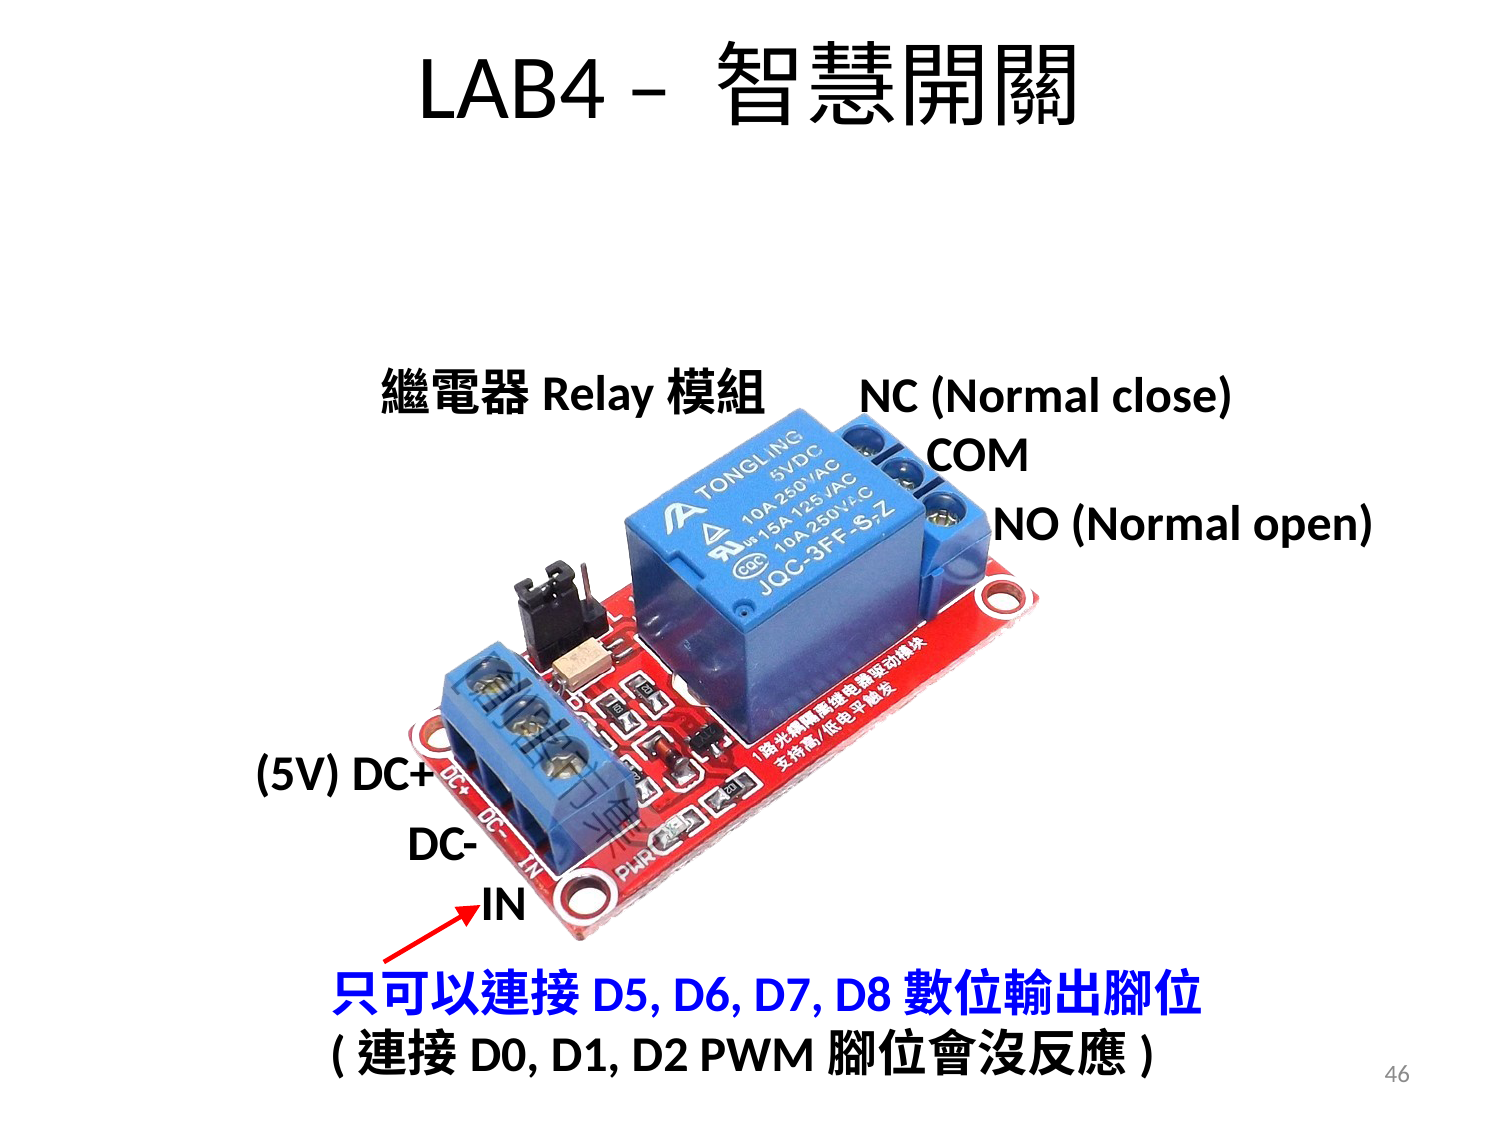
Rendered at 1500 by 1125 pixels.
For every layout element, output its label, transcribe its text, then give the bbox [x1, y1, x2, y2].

text_box 繼電器Relay模組 [380, 360, 767, 421]
text_box 只可以連接D5, D6, D7, D8數位輸出腳位 (連接D0, D1, D2 PWM腳位會沒反應) [330, 961, 1205, 1082]
text_box (5V) DC+ [254, 740, 403, 801]
text_box NO (Normal open) [1044, 490, 1375, 551]
picture [408, 407, 1040, 941]
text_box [383, 904, 481, 963]
slide_number 46 [1074, 1042, 1425, 1103]
text_box LAB4 – 智慧開關 [74, 19, 1425, 207]
text_box NC (Normal close) [859, 362, 1234, 423]
